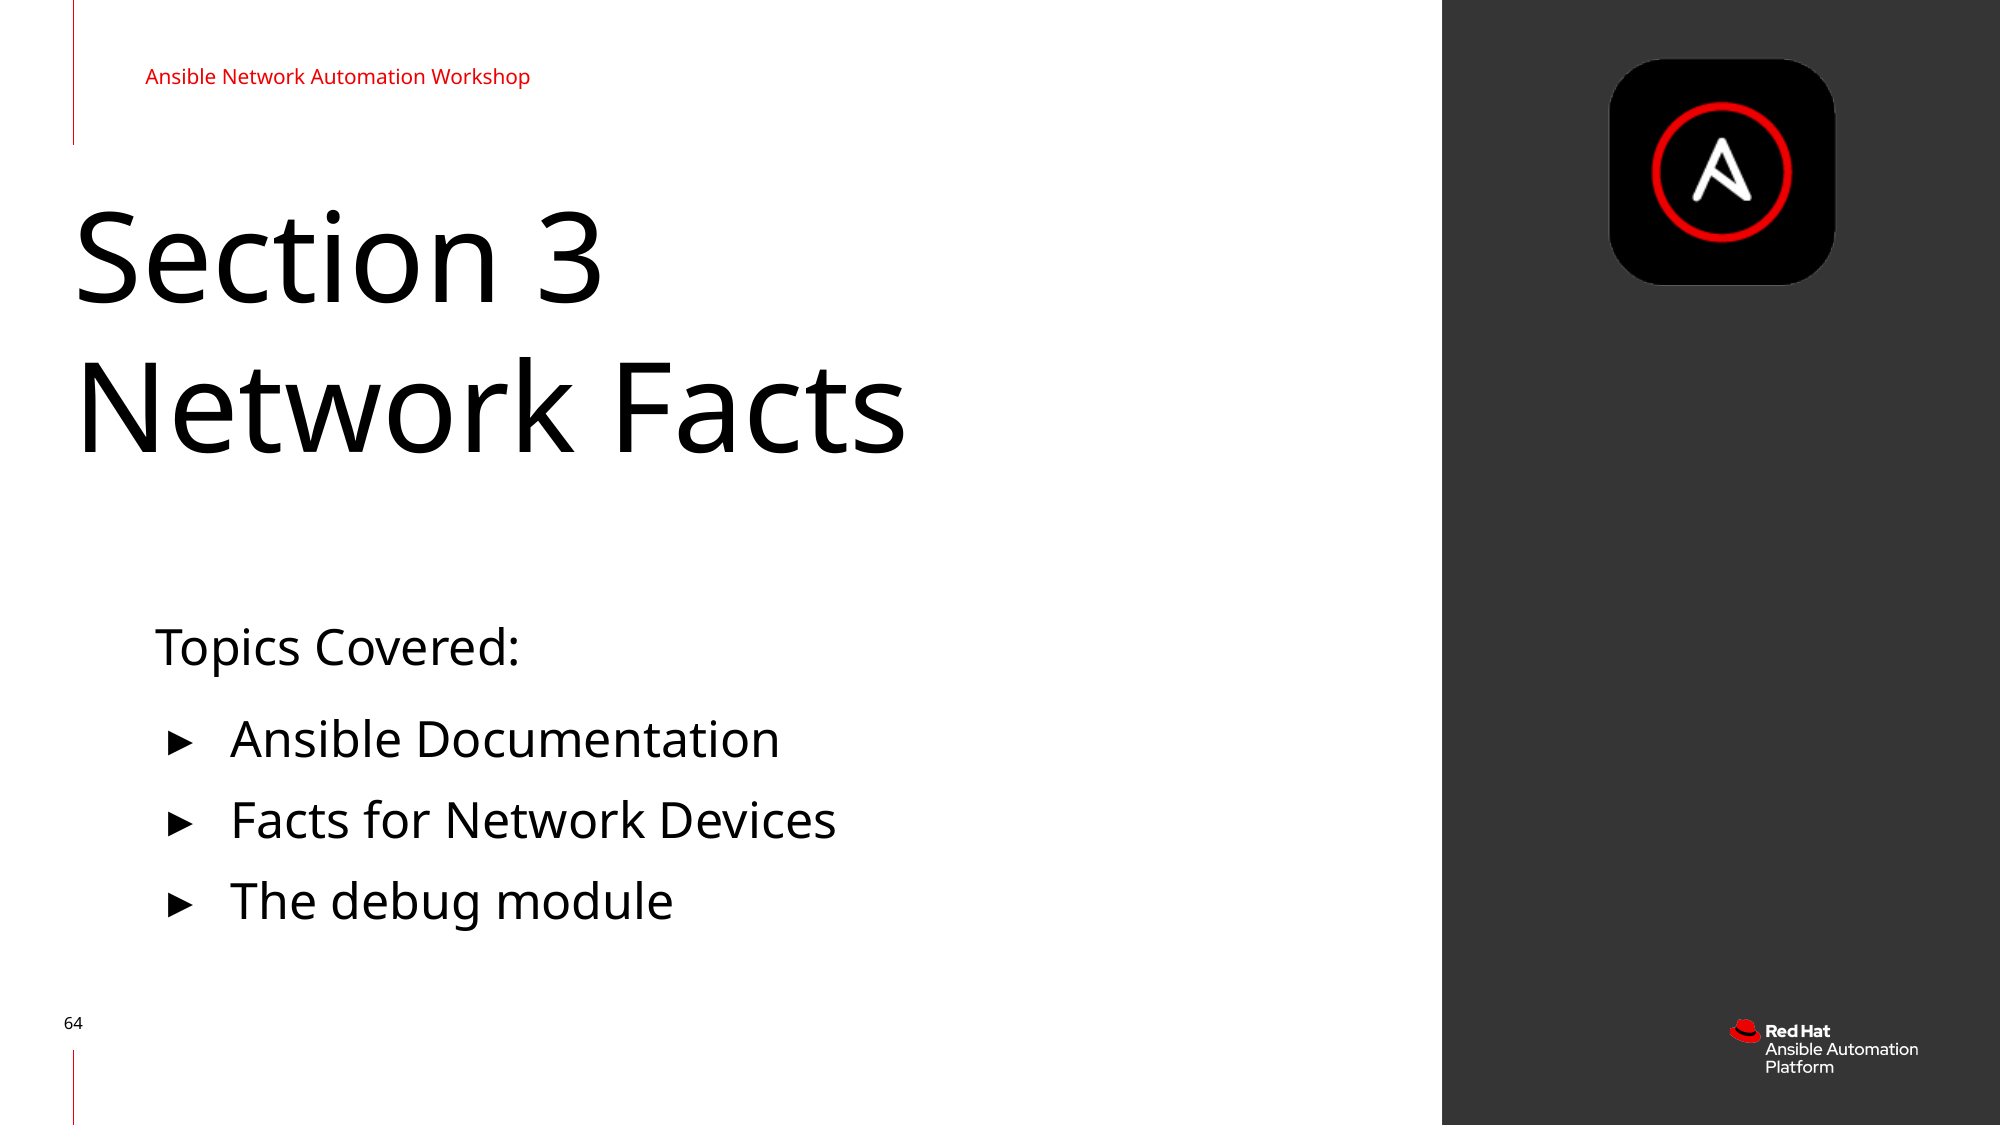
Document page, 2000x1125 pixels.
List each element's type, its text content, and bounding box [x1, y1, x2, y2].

subtitle Ansible Network Automation Workshop [73, 9, 919, 143]
subtitle Topics Covered: Ansible Documentation Facts for Network Devices The debug module [155, 594, 1290, 981]
slide_number ‹#› [13, 1012, 134, 1036]
picture [0, 0, 2000, 1125]
title Section 3 Network Facts [73, 177, 1193, 524]
